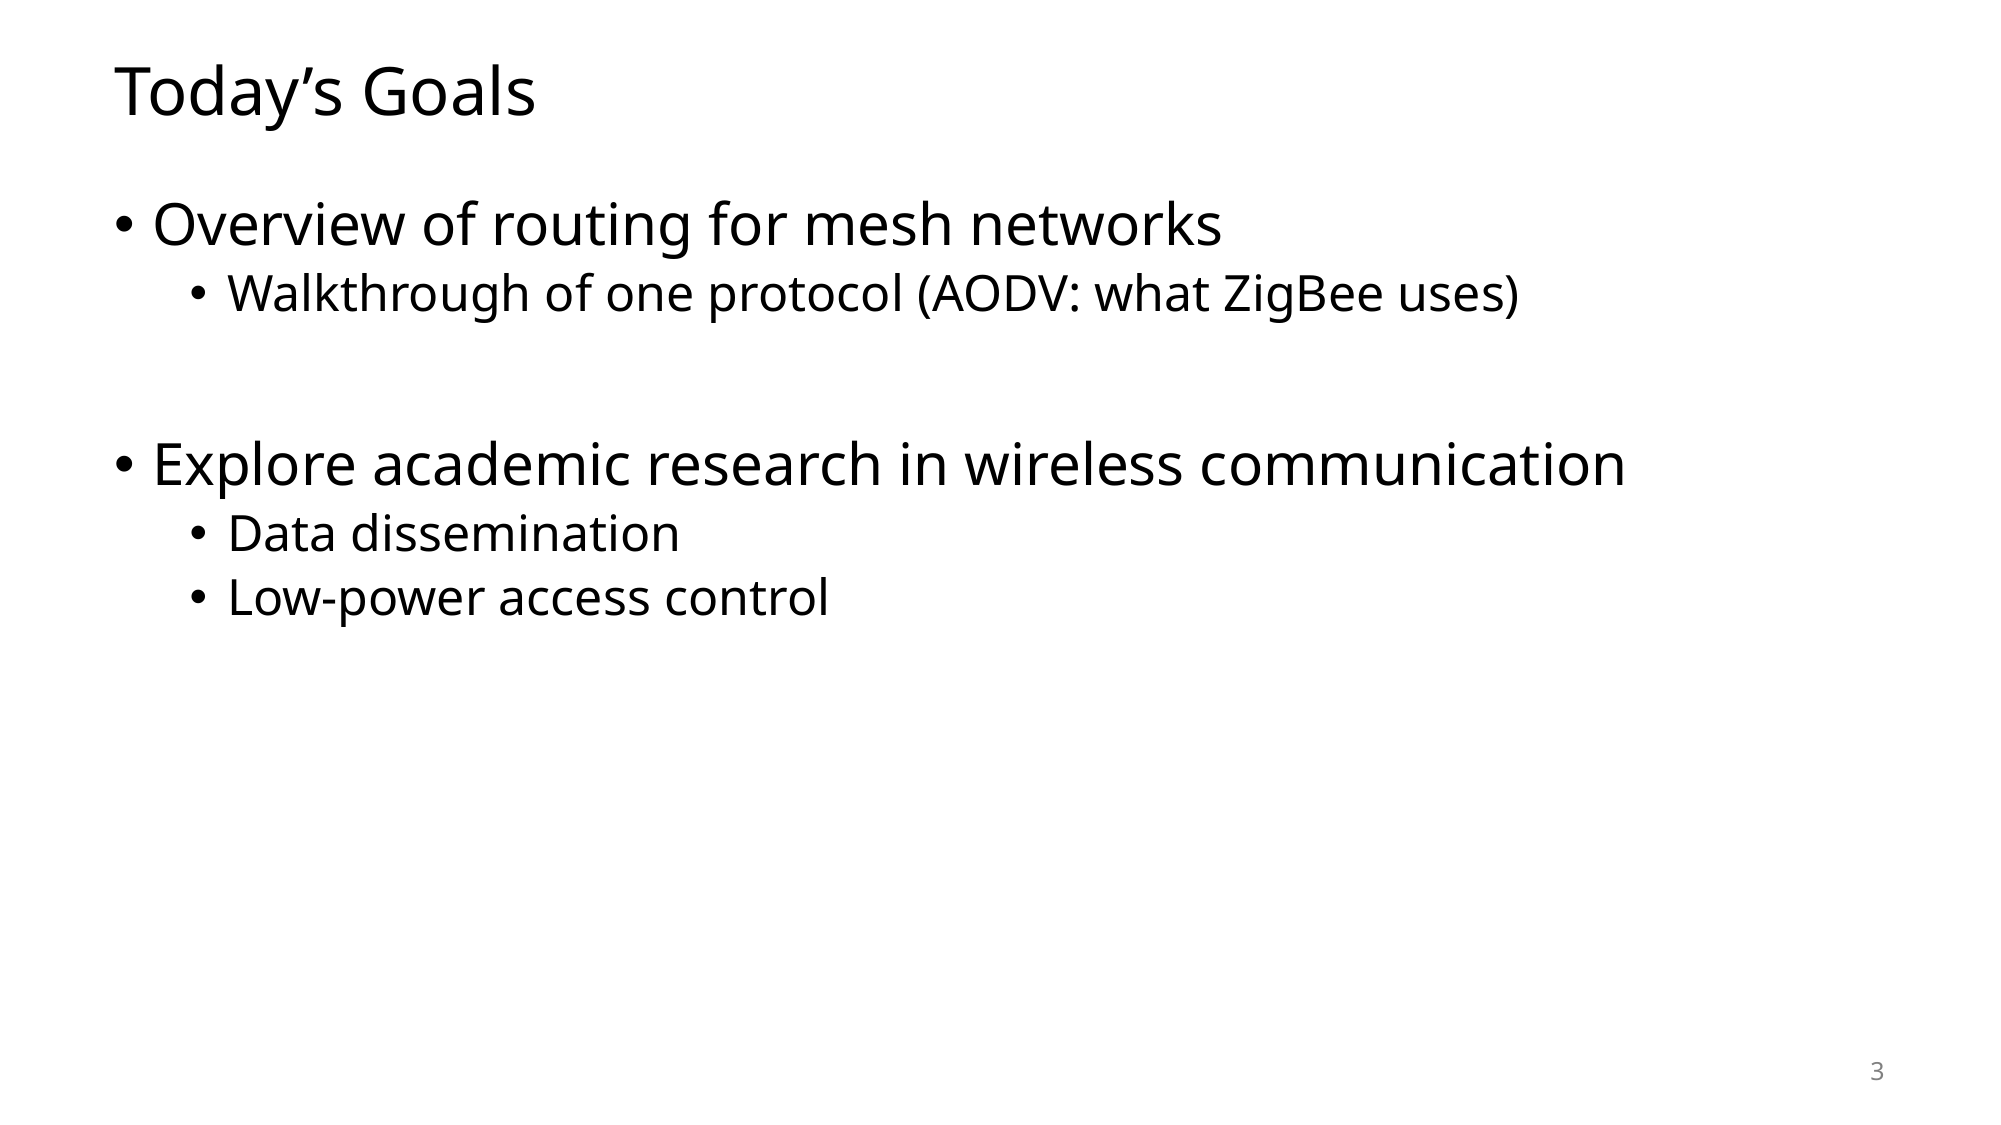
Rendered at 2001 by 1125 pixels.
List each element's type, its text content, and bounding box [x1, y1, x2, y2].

title Today’s Goals [99, 37, 1900, 150]
slide_number 3 [1749, 1042, 1900, 1103]
list Overview of routing for mesh networks Walkthrough of one protocol (AODV: what ZigBee uses) Explore academic research in wireless communication Data dissemination Low-power access control [99, 187, 1900, 1013]
